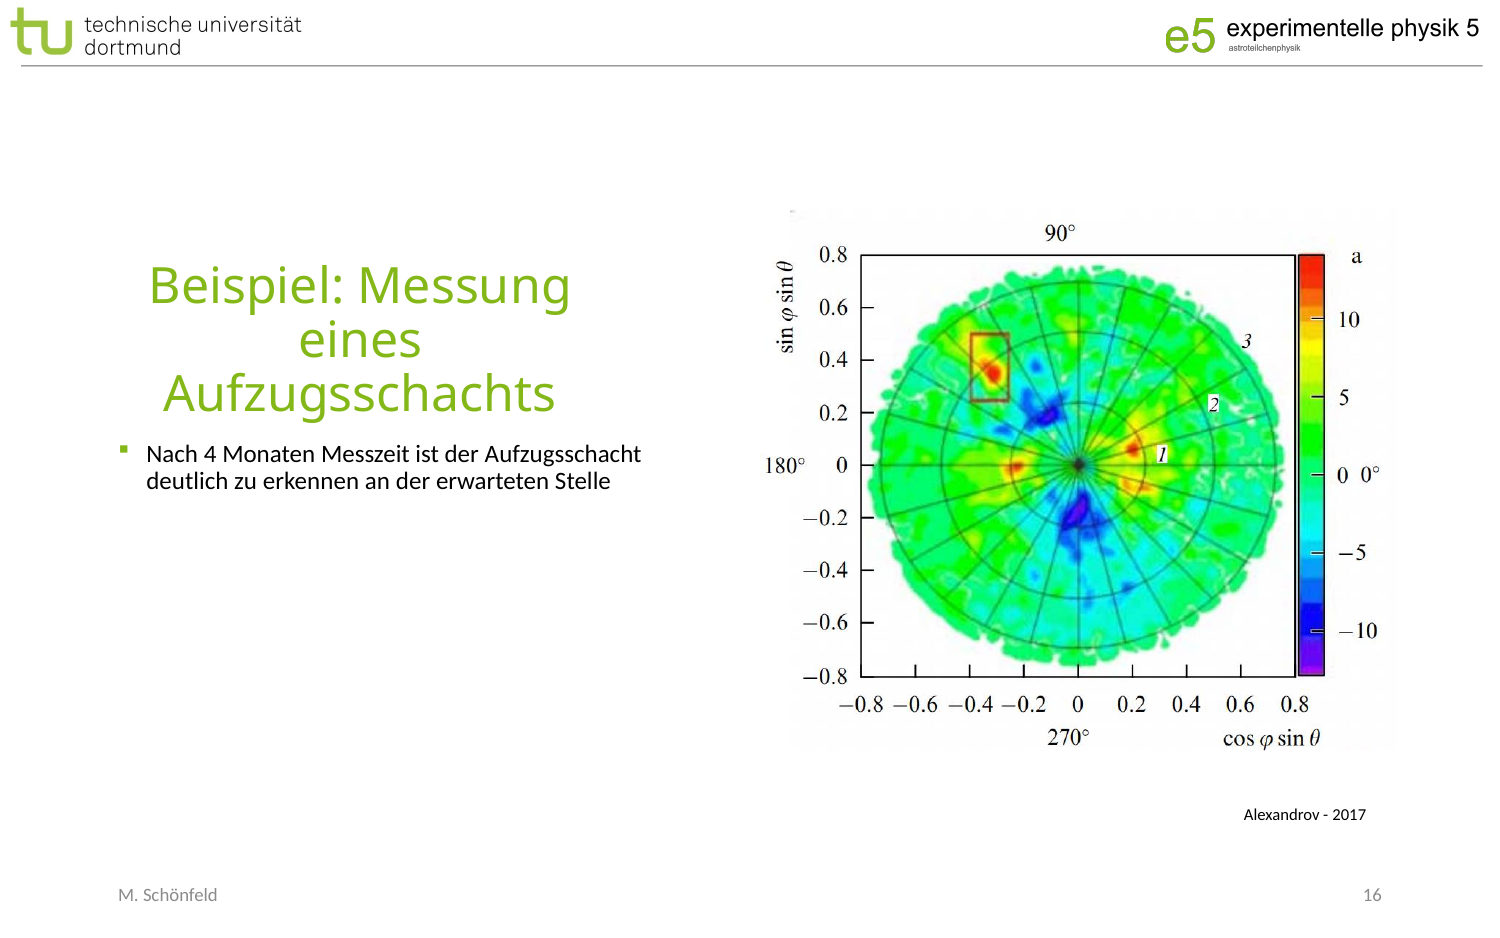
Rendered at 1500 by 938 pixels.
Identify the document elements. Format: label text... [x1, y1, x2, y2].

text_box Alexandrov - 2017 [1229, 796, 1382, 831]
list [760, 186, 1398, 751]
slide_number 16 [1059, 868, 1397, 919]
slide_number M. Schönfeld [103, 868, 441, 919]
picture [1166, 18, 1484, 53]
picture [0, 0, 327, 80]
title Beispiel: Messung eines Aufzugsschachts [84, 250, 636, 432]
list Nach 4 Monaten Messzeit ist der Aufzugsschacht deutlich zu erkennen an der erwarteten Stelle [103, 433, 741, 632]
